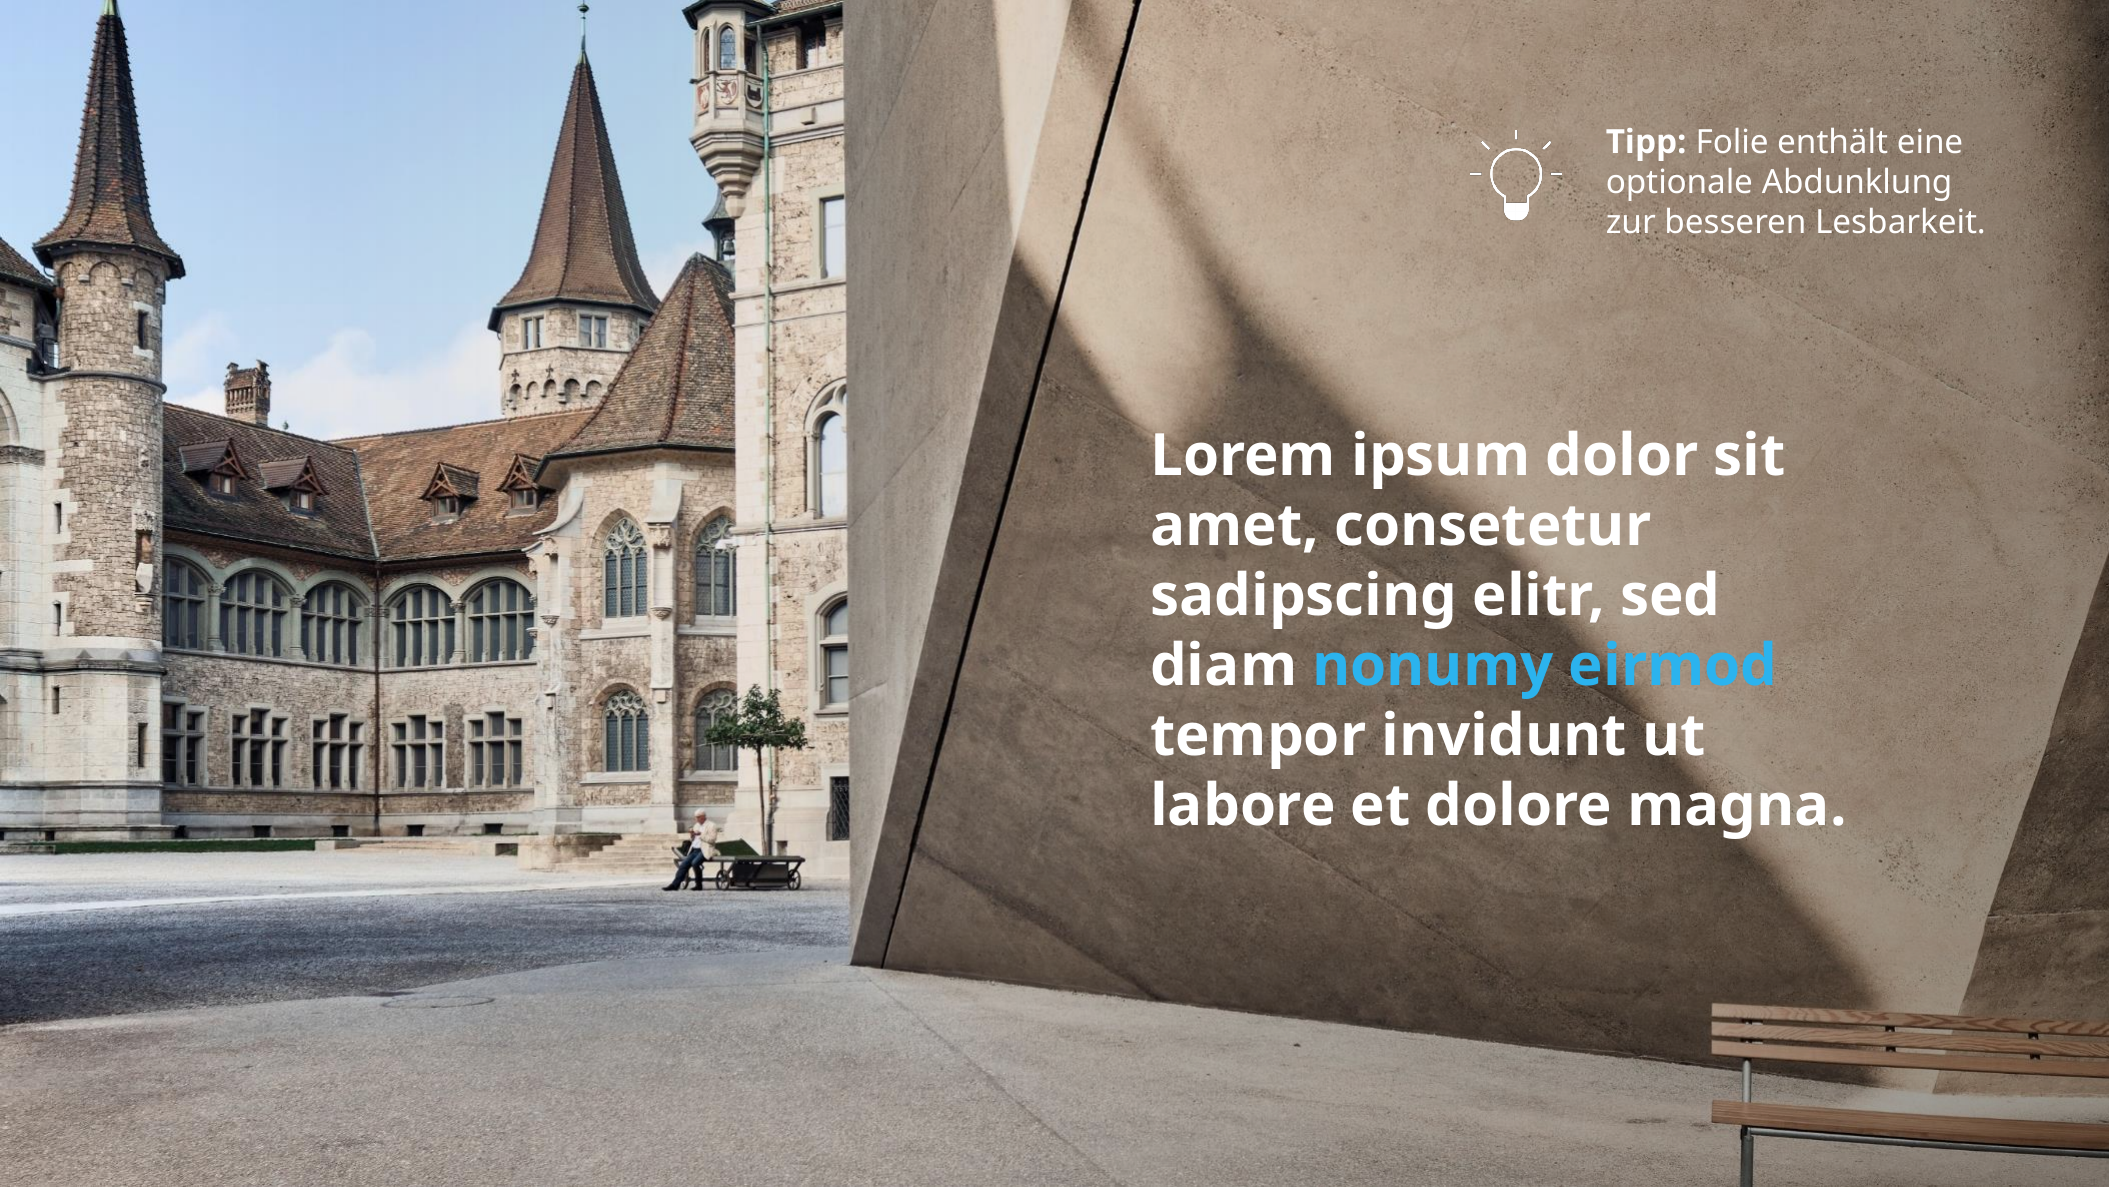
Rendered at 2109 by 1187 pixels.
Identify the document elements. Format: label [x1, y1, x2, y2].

picture [0, 0, 2109, 1187]
text_box [1470, 120, 2018, 242]
